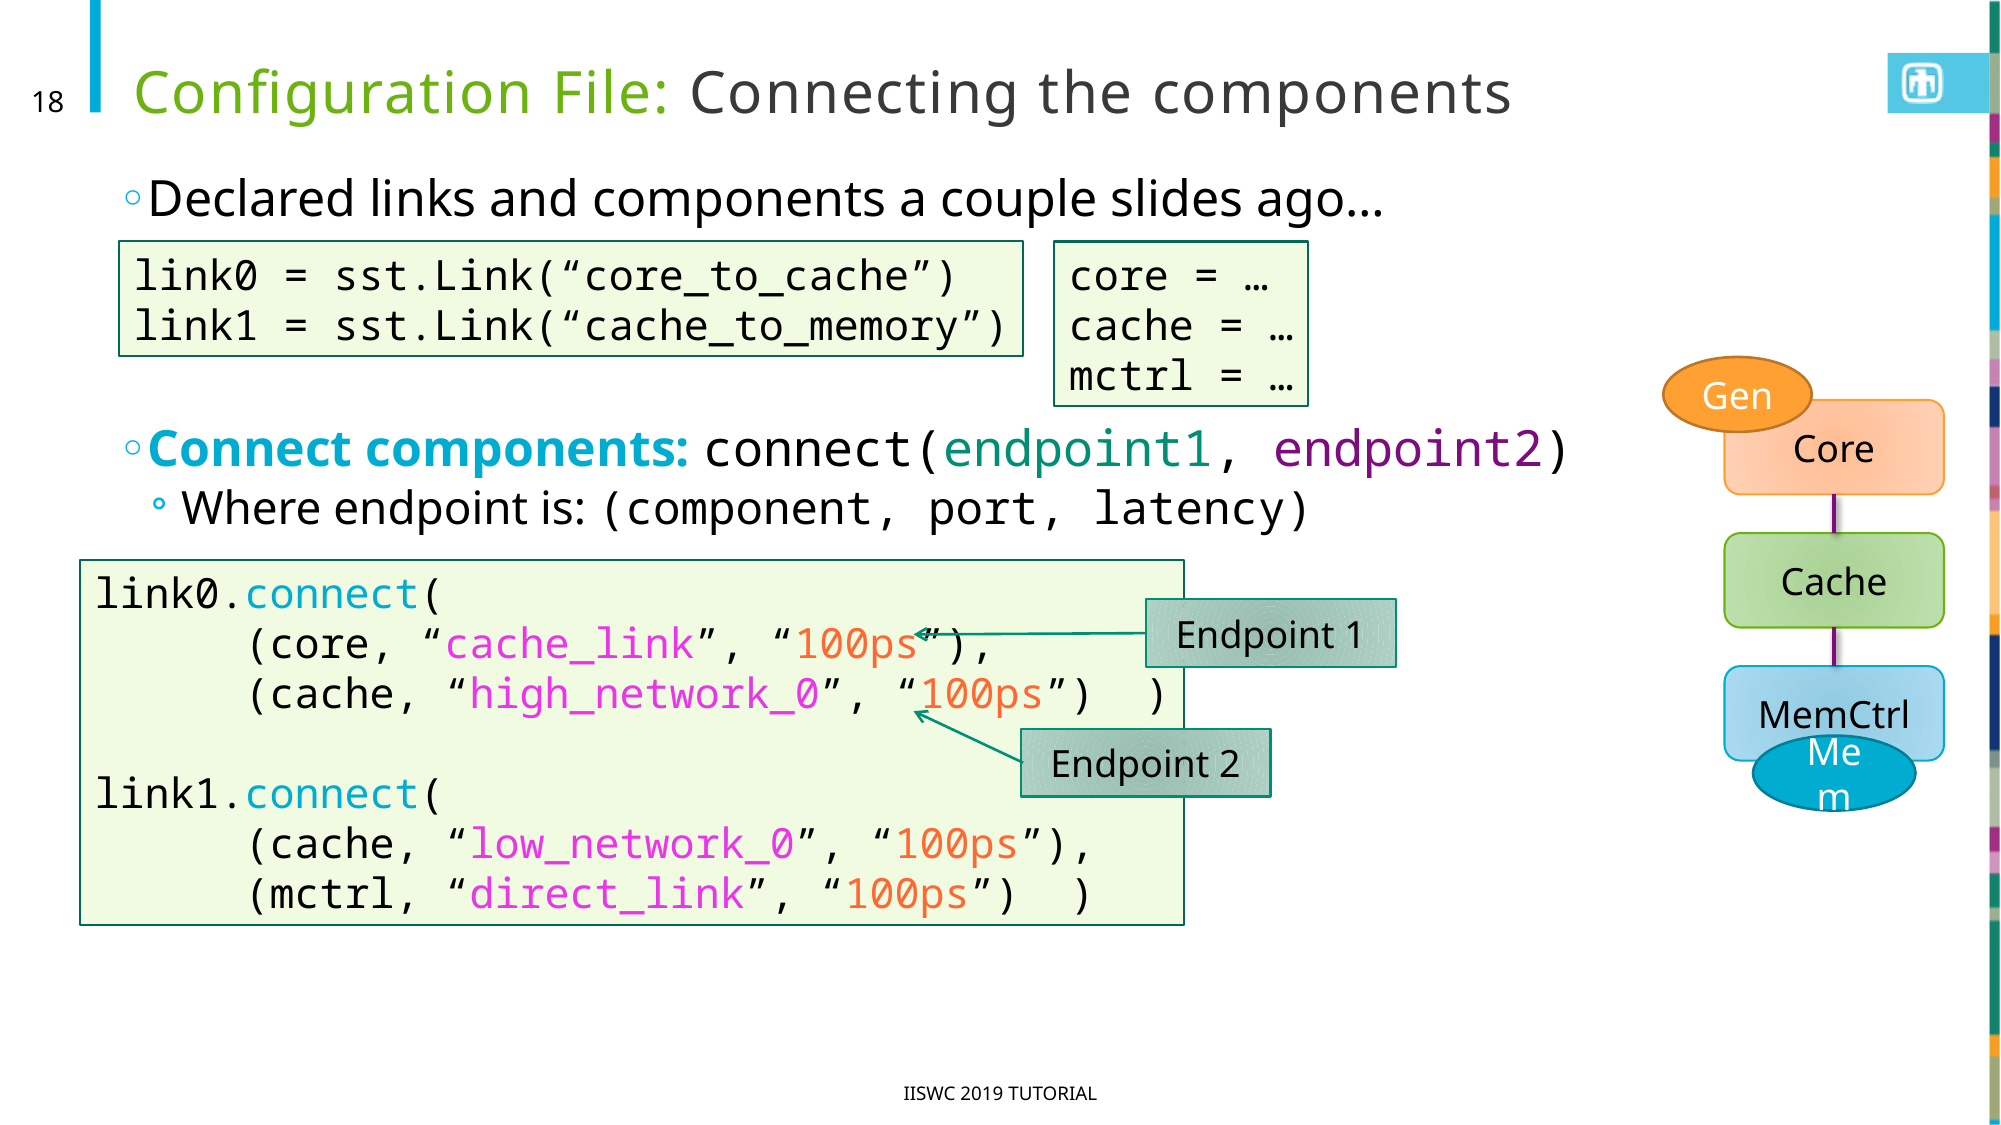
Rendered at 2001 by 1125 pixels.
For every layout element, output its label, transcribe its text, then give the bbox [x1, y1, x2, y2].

text_box link0 = sst.Link(“core_to_cache”) link1 = sst.Link(“cache_to_memory”) [118, 240, 1024, 357]
slide_number 18 [10, 73, 80, 133]
text_box Endpoint 2 [1020, 728, 1272, 798]
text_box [913, 710, 1024, 764]
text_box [1723, 399, 1945, 761]
text_box Gen [1661, 355, 1814, 433]
footer IISWC 2019 Tutorial [604, 1063, 1396, 1124]
text_box link0.connect( (core, “cache_link”, “100ps”), (cache, “high_network_0”, “100ps”) ) link1.connect( (cache, “low_network_0”, “100ps”), (mctrl, “direct_link”, “100ps”) ) [79, 559, 1185, 926]
text_box Mem [1751, 769, 1917, 812]
title Configuration File: Connecting the components [118, 39, 1769, 133]
text_box Endpoint 1 [1145, 598, 1397, 668]
picture [1990, 330, 1999, 1120]
list Declared links and components a couple slides ago… Connect components: connect(endpoint1, endpoint2) Where endpoint is: (component, port, latency) [118, 166, 1927, 1000]
picture [1901, 62, 1944, 104]
text_box core = … cache = … mctrl = … [1053, 240, 1309, 407]
picture [1990, 1, 1999, 215]
